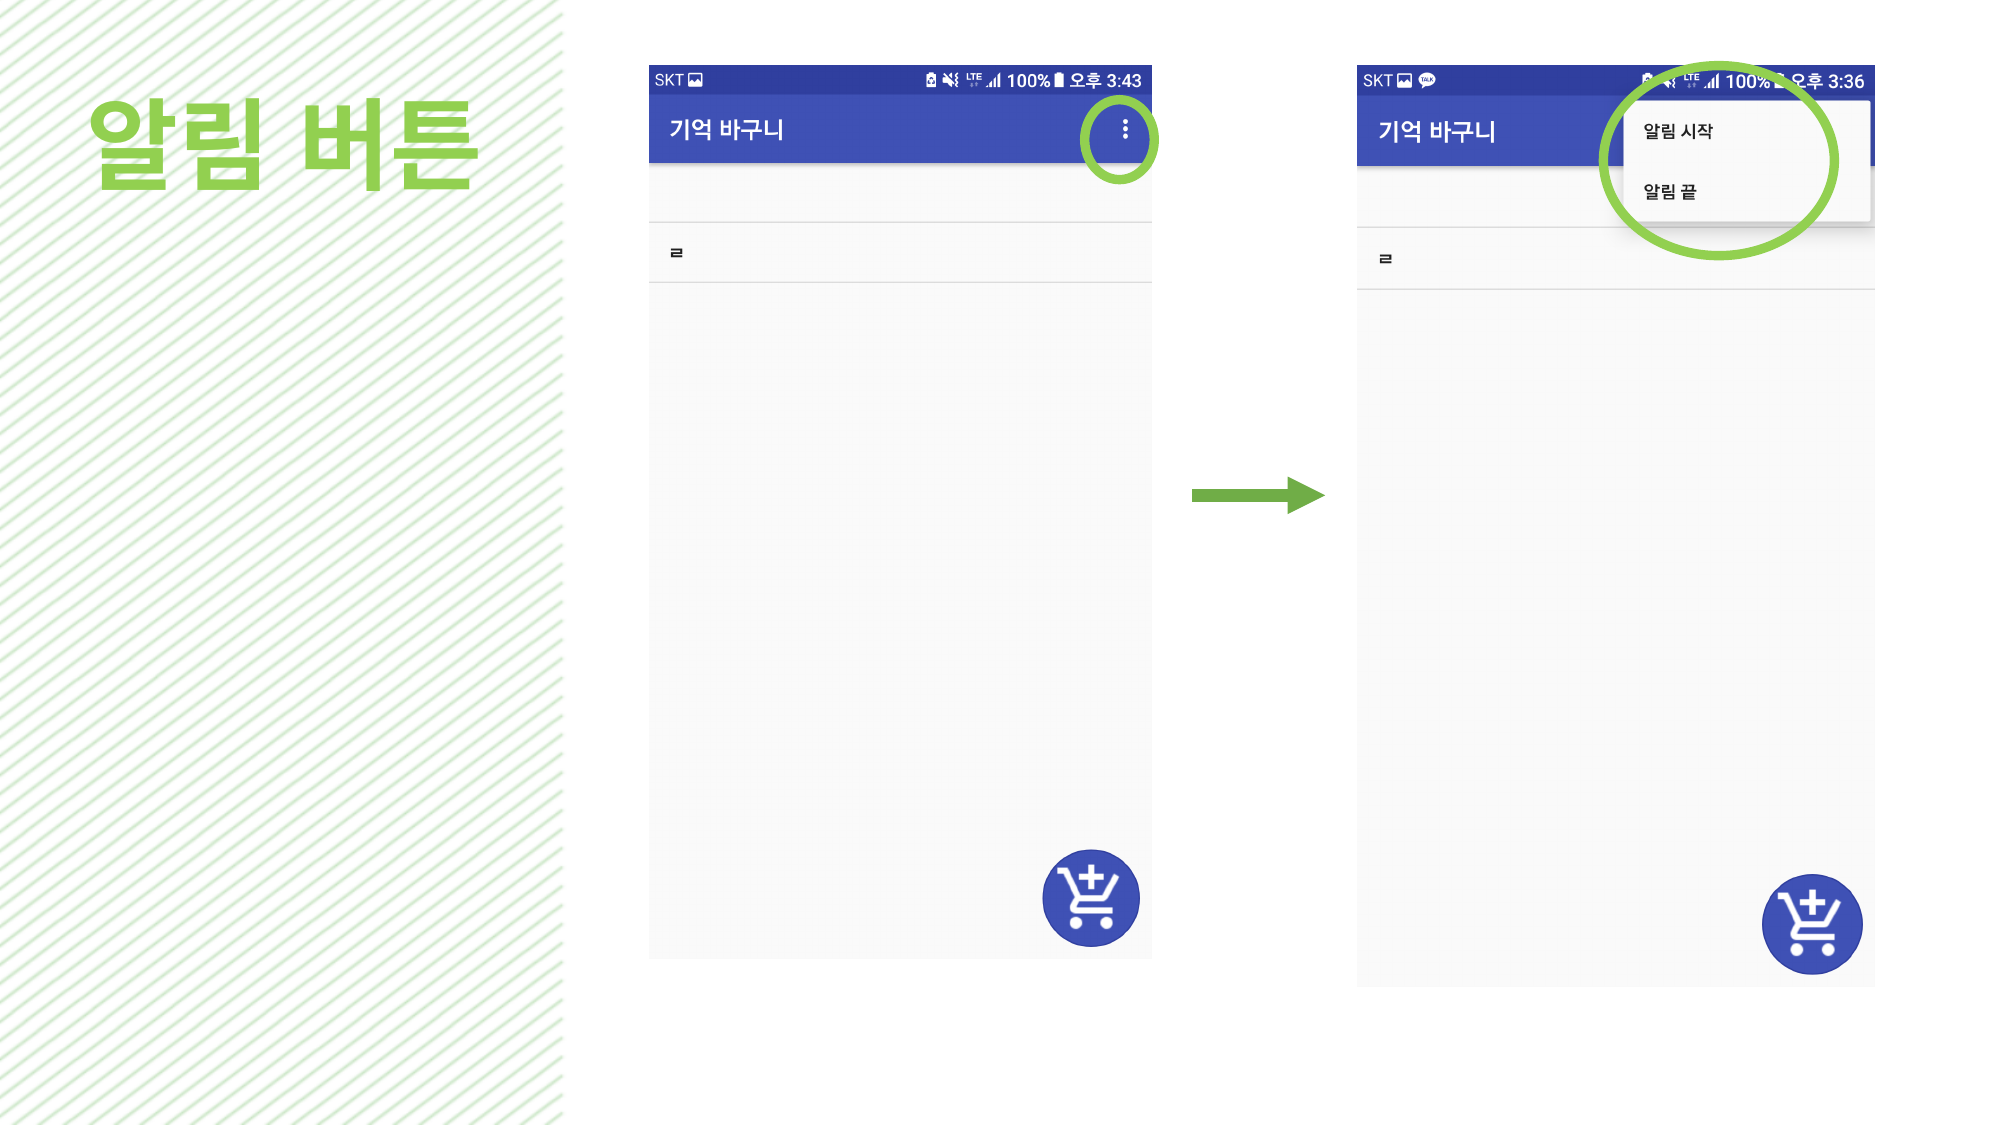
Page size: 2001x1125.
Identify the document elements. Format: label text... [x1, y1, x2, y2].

title 알림 버튼 [71, 84, 527, 216]
picture [0, 0, 2001, 1125]
text_box [1152, 122, 1156, 157]
